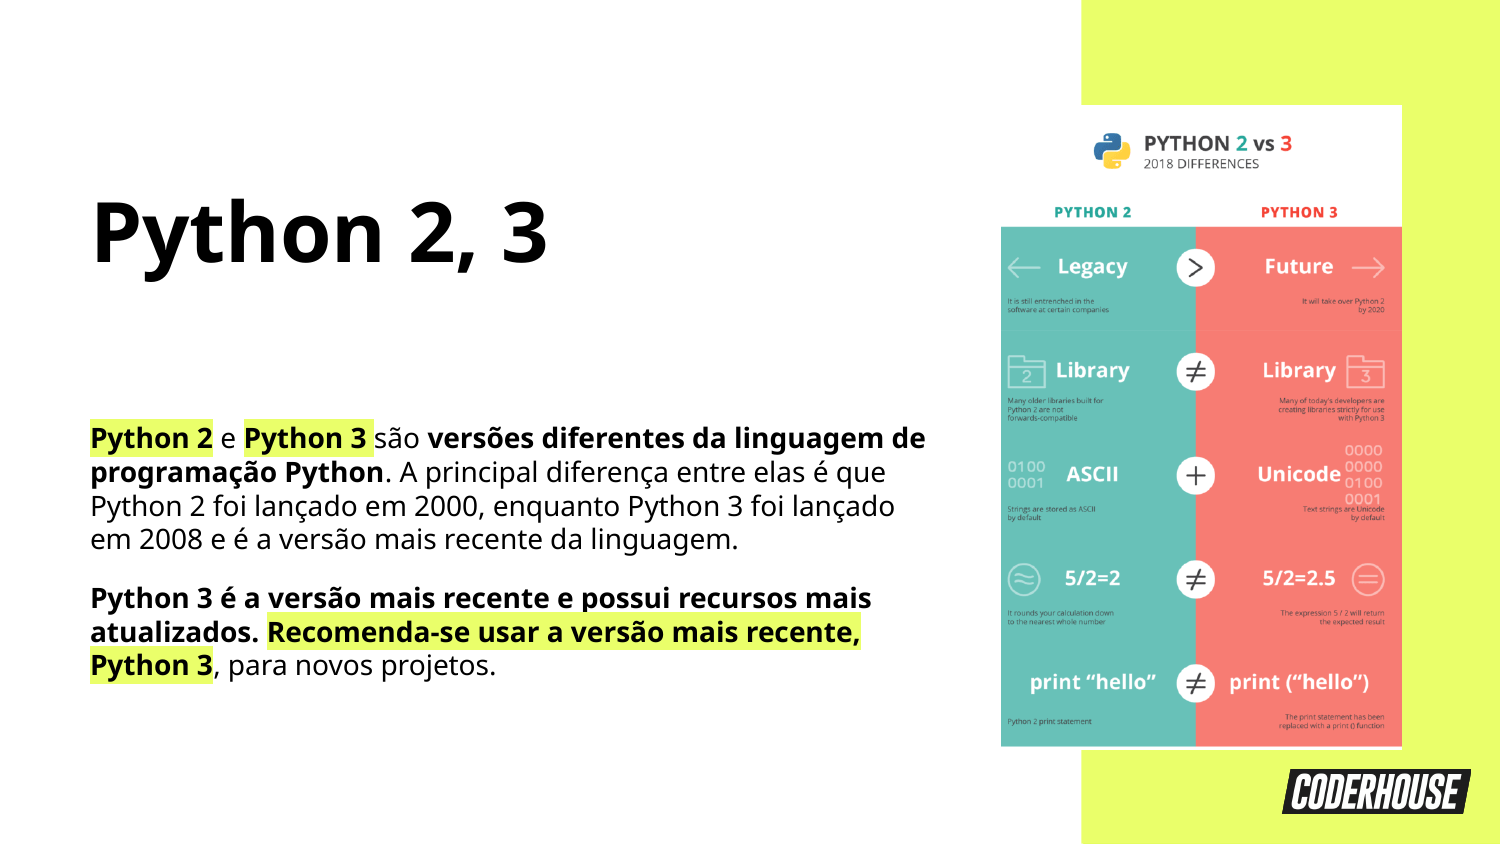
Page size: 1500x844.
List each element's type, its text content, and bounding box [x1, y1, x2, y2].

picture [0, 0, 1402, 844]
text_box Python 2 e Python 3 são versões diferentes da linguagem de programação Python. A principal diferença entre elas é que Python 2 foi lançado em 2000, enquanto Python 3 foi lançado em 2008 e é a versão mais recente da linguagem. Python 3 é a versão mais recente e possui recursos mais atualizados. Recomenda-se usar a versão mais recente, Python 3, para novos projetos. [75, 405, 942, 756]
text_box Python 2, 3 [75, 175, 851, 296]
picture [1281, 769, 1471, 814]
